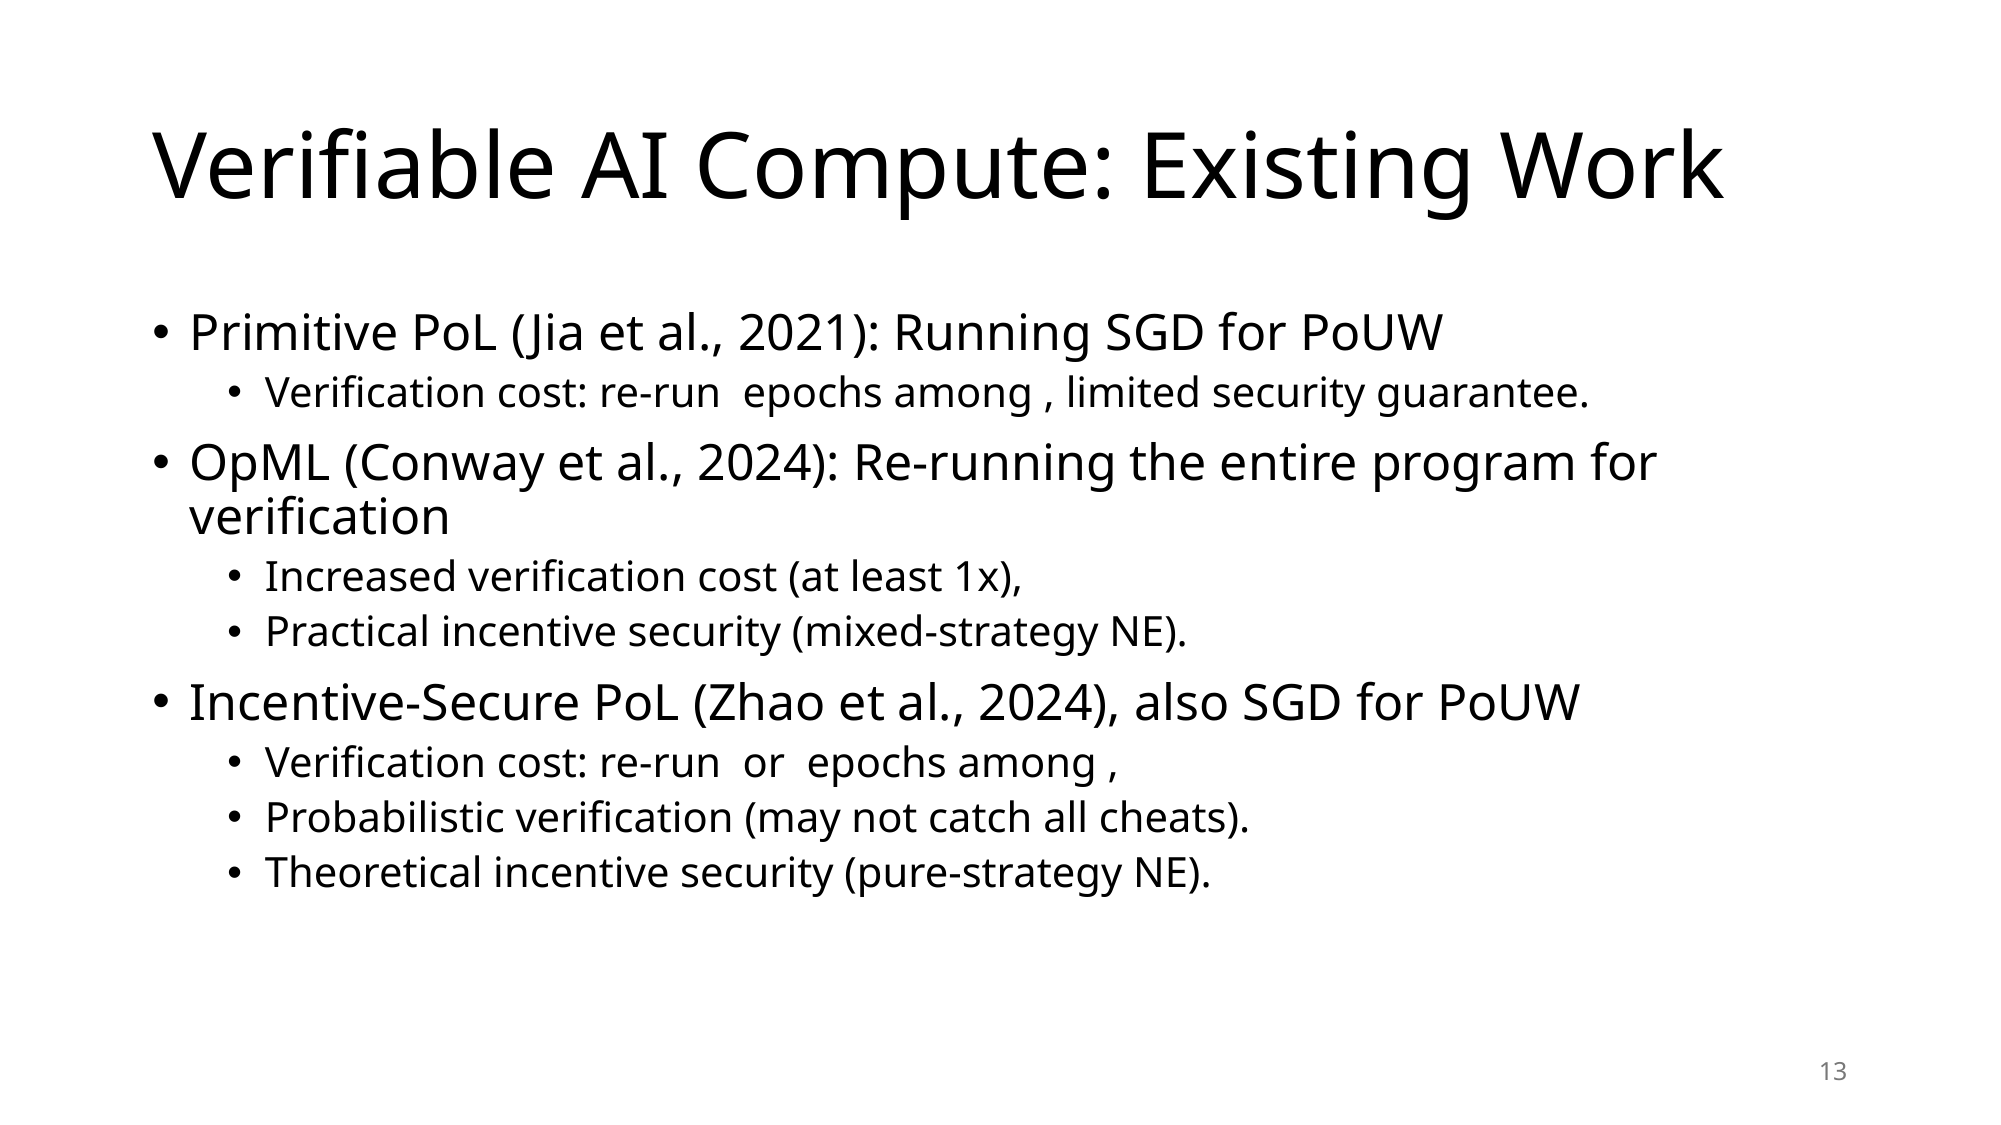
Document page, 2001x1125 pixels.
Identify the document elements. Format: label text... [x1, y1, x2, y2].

slide_number 13 [1412, 1042, 1863, 1103]
title Verifiable AI Compute: Existing Work [137, 59, 1863, 278]
